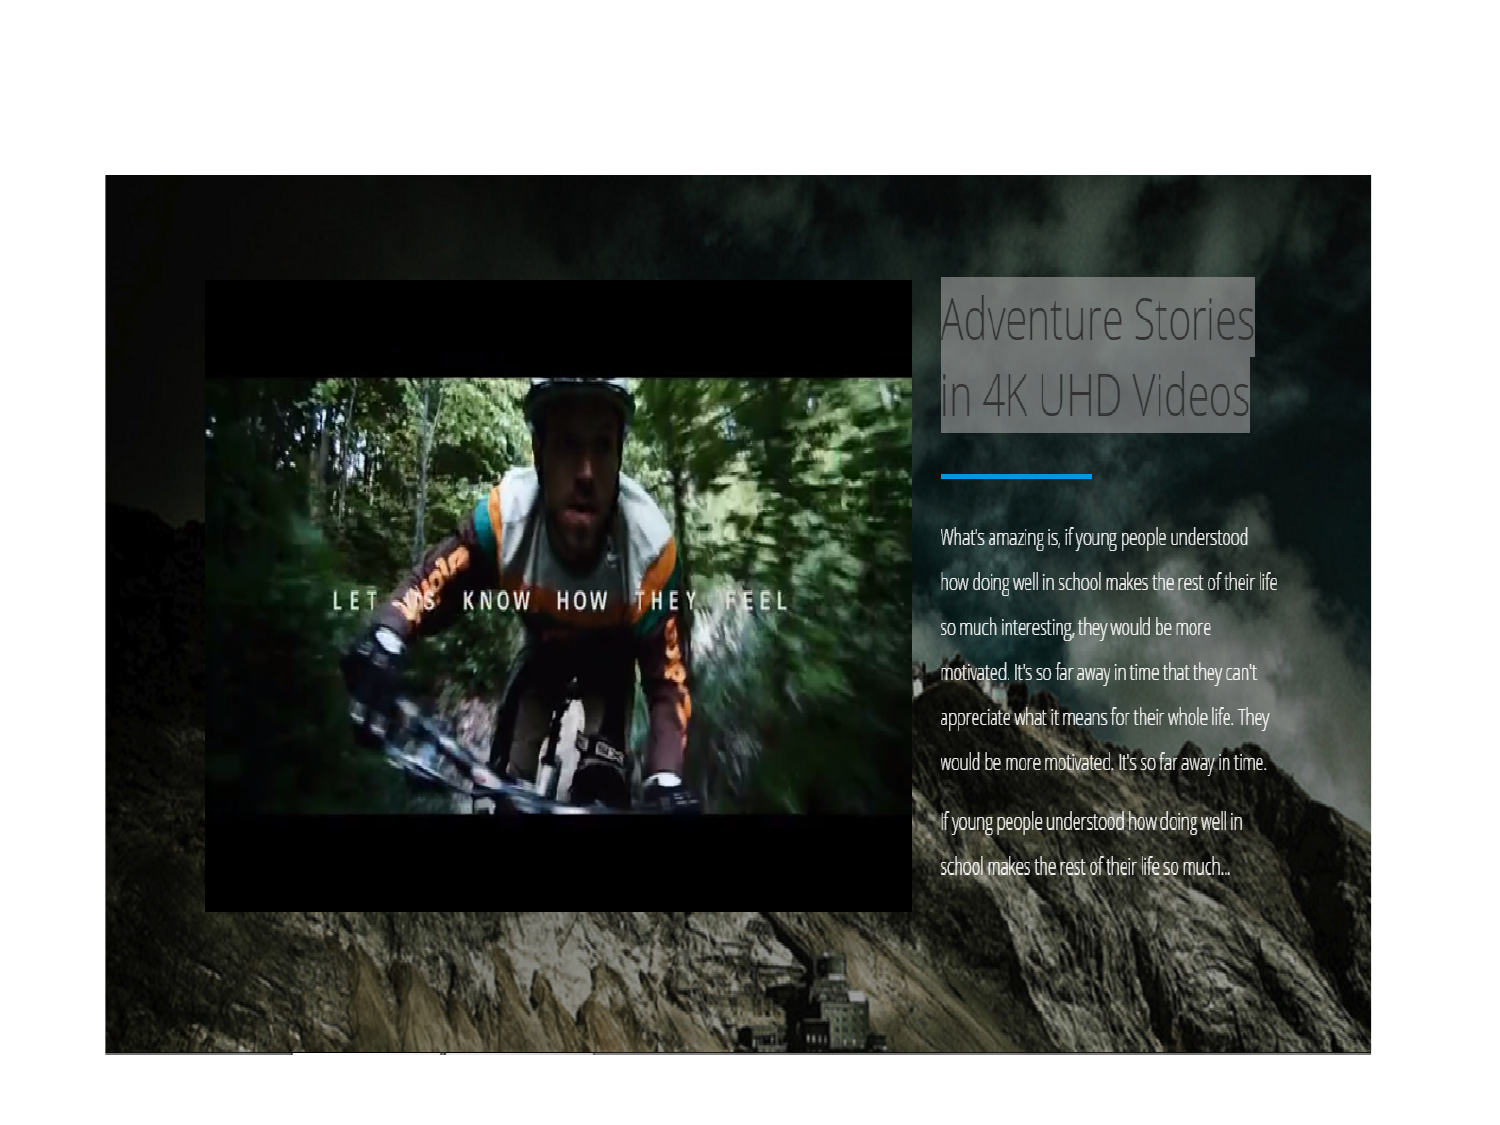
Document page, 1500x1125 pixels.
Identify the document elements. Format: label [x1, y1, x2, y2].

picture [105, 175, 1372, 1055]
